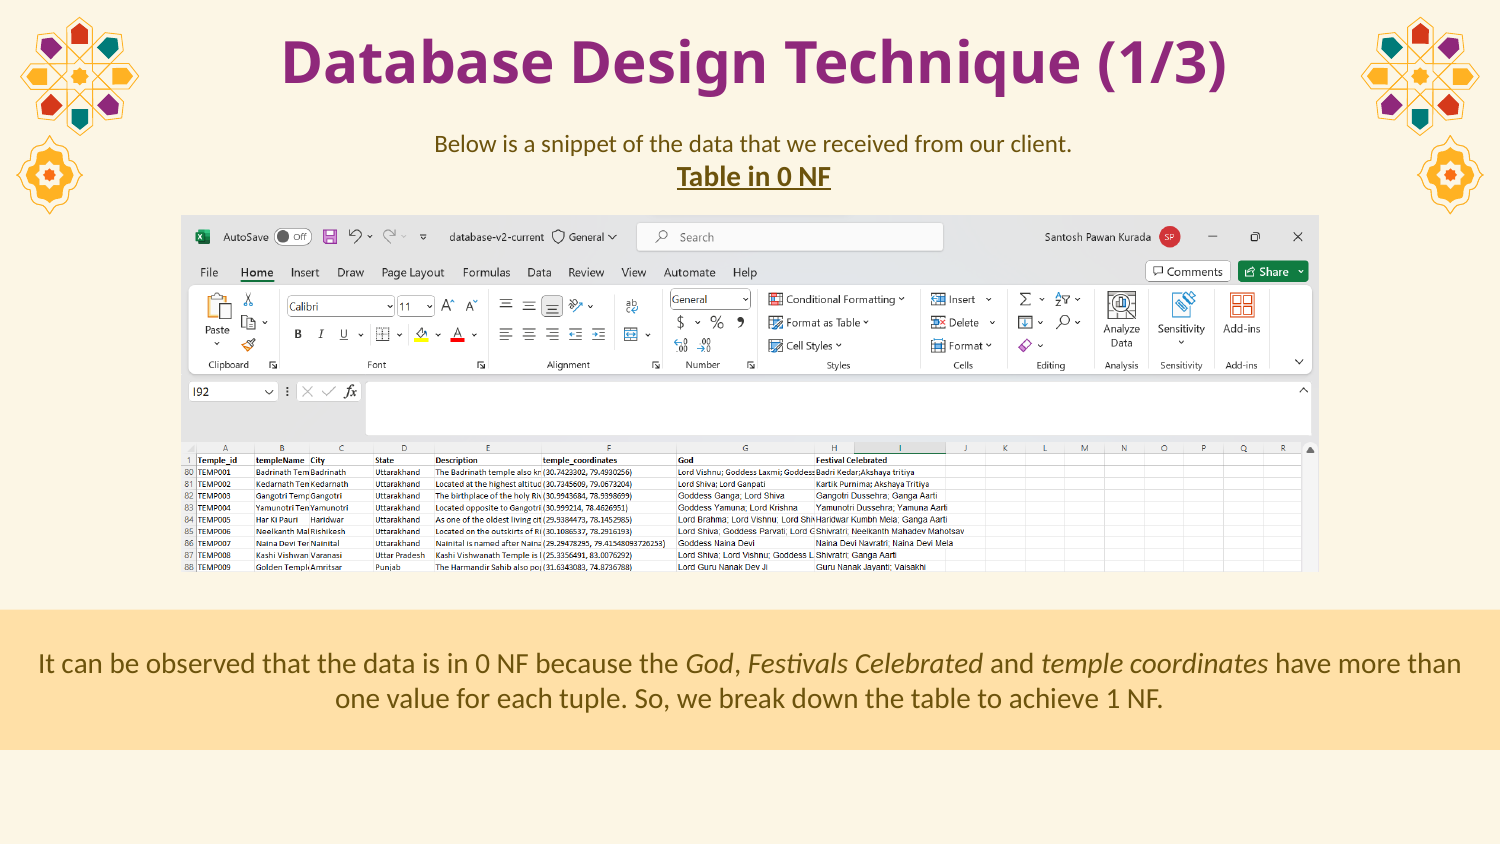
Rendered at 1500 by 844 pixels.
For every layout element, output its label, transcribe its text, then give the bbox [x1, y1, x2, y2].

text_box Below is a snippet of the data that we received from our client. Table in 0 NF [403, 119, 1105, 200]
text_box It can be observed that the data is in 0 NF because the God, Festivals Celebrated and temple coordinates have more than one value for each tuple. So, we break down the table to achieve 1 NF. [0, 608, 1500, 752]
picture [180, 215, 1320, 572]
title Database Design Technique (1/3) [122, 25, 1386, 104]
